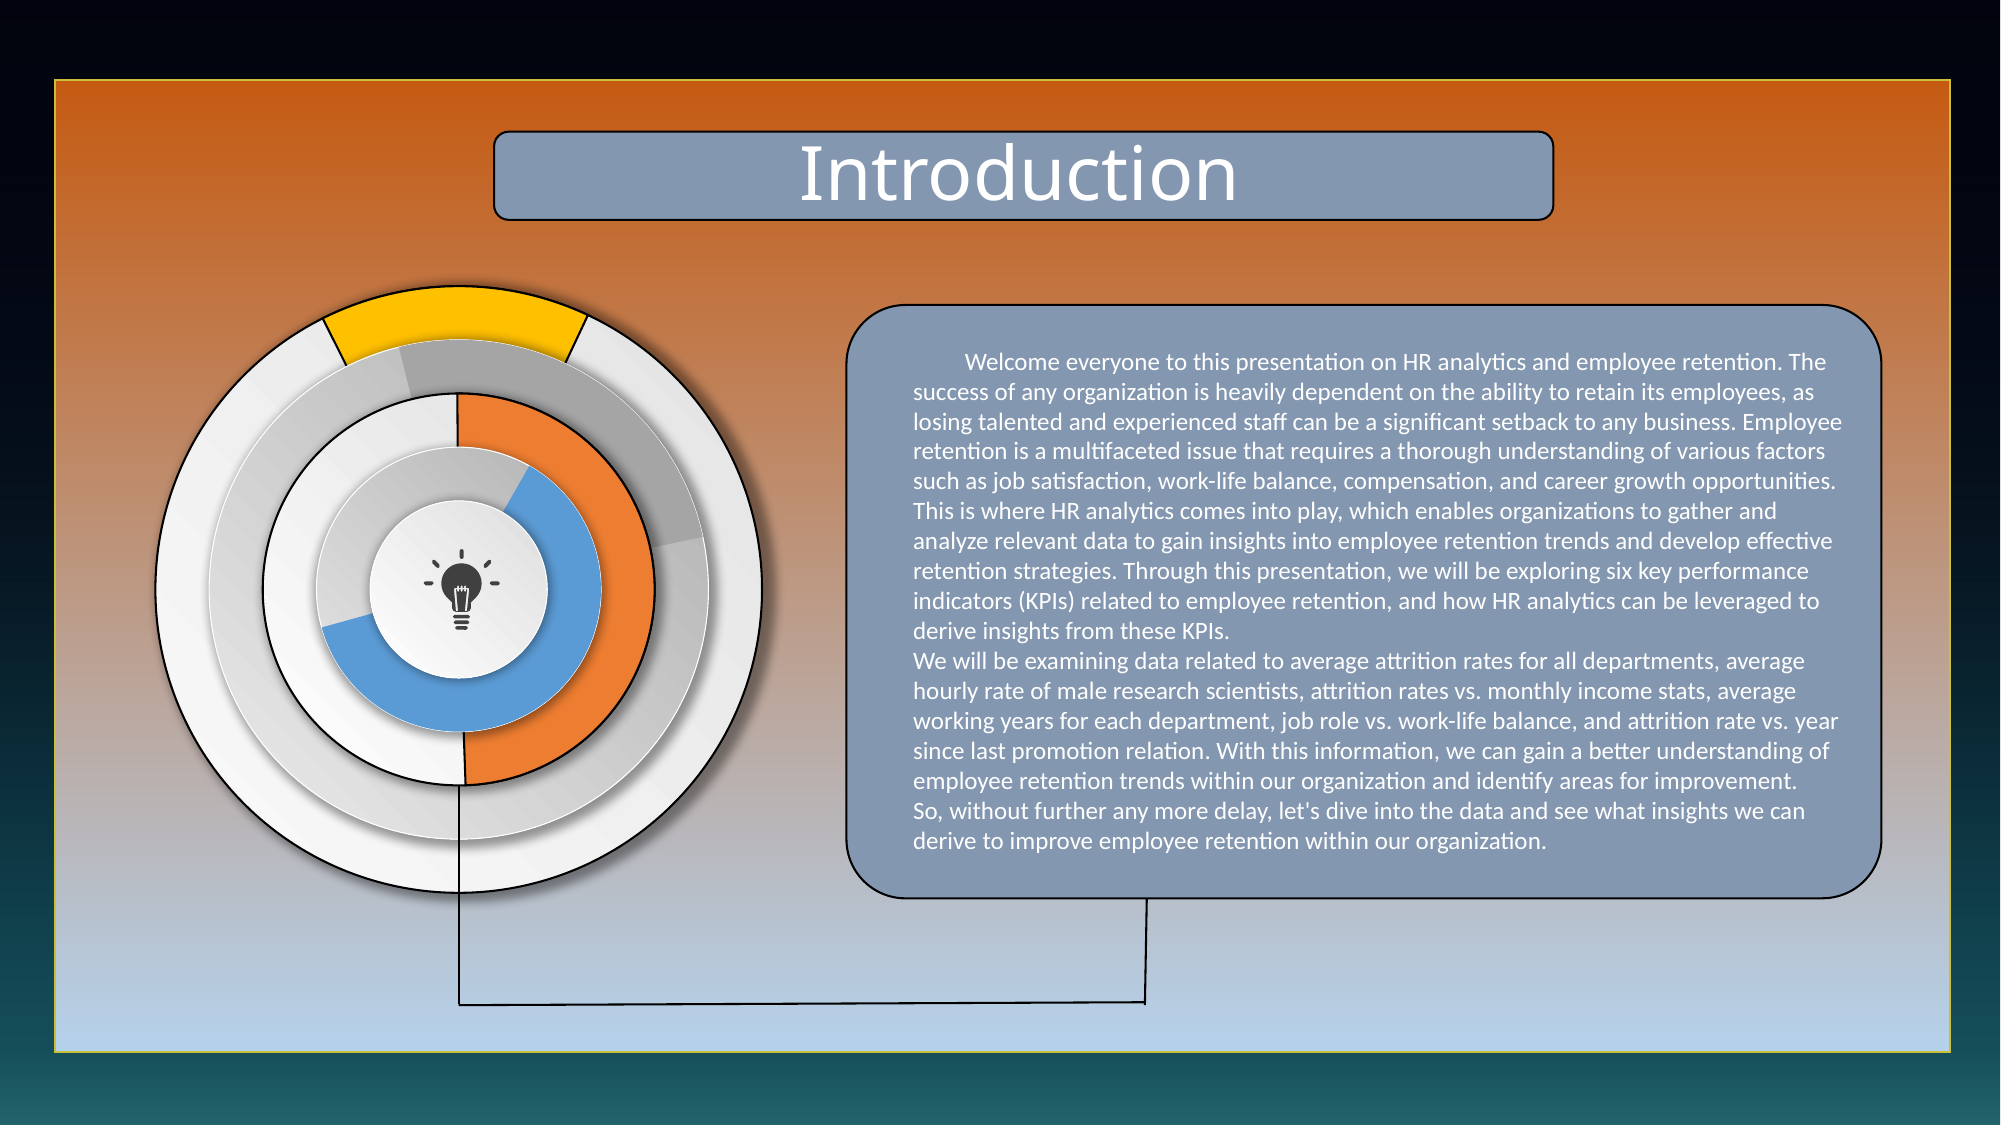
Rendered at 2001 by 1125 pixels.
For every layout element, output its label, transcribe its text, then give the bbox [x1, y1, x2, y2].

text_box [262, 393, 655, 786]
picture [0, 0, 2001, 1125]
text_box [316, 447, 601, 732]
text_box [155, 286, 763, 893]
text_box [209, 339, 709, 840]
text_box [54, 79, 1951, 1053]
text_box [458, 1002, 1144, 1006]
text_box Welcome everyone to this presentation on HR analytics and employee retention. The success of any organization is heavily dependent on the ability to retain its employees, as losing talented and experienced staff can be a significant setback to any business. Employee retention is a multifaceted issue that requires a thorough understanding of various factors such as job satisfaction, work-life balance, compensation, and career growth opportunities. This is where HR analytics comes into play, which enables organizations to gather and analyze relevant data to gain insights into employee retention trends and develop effective retention strategies. Through this presentation, we will be exploring six key performance indicators (KPIs) related to employee retention, and how HR analytics can be leveraged to derive insights from these KPIs. We will be examining data related to average attrition rates for all departments, average hourly rate of male research scientists, attrition rates vs. monthly income stats, average working years for each department, job role vs. work-life balance, and attrition rate vs. year since last promotion relation. With this information, we can gain a better understanding of employee retention trends within our organization and identify areas for improvement. So, without further any more delay, let's dive into the data and see what insights we can derive to improve employee retention within our organization. [898, 337, 1862, 892]
text_box [493, 130, 604, 221]
text_box [1436, 130, 1555, 221]
text_box Introduction [604, 118, 1436, 223]
text_box [845, 303, 1883, 900]
